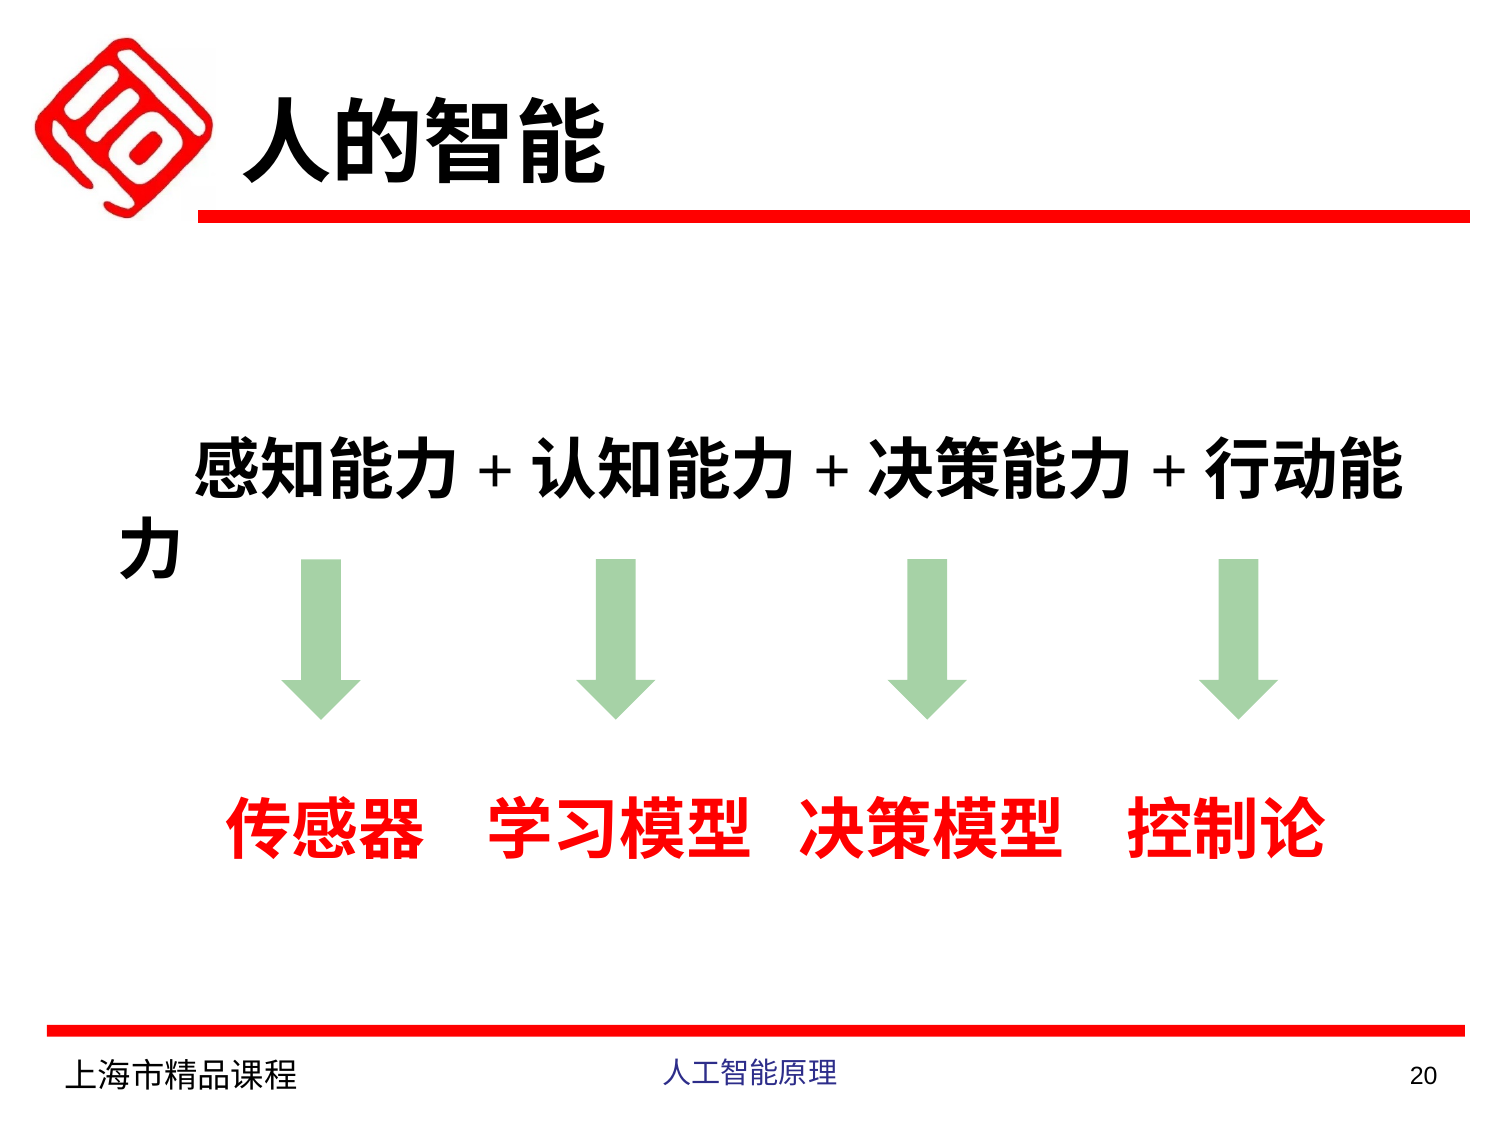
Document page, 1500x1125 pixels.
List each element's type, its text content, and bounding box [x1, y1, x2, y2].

list 感知能力+认知能力+决策能力+行动能力 传感器 学习模型 决策模型 控制论 [102, 232, 1453, 975]
text_box [887, 559, 967, 720]
text_box [281, 559, 361, 720]
title 人的智能 [225, 45, 1425, 232]
footer 人工智能原理 [512, 1046, 988, 1125]
text_box [1198, 559, 1279, 720]
text_box [576, 559, 656, 720]
slide_number 上海市精品课程 [50, 1046, 450, 1125]
slide_number 20 [1287, 1051, 1454, 1088]
picture [31, 34, 216, 221]
